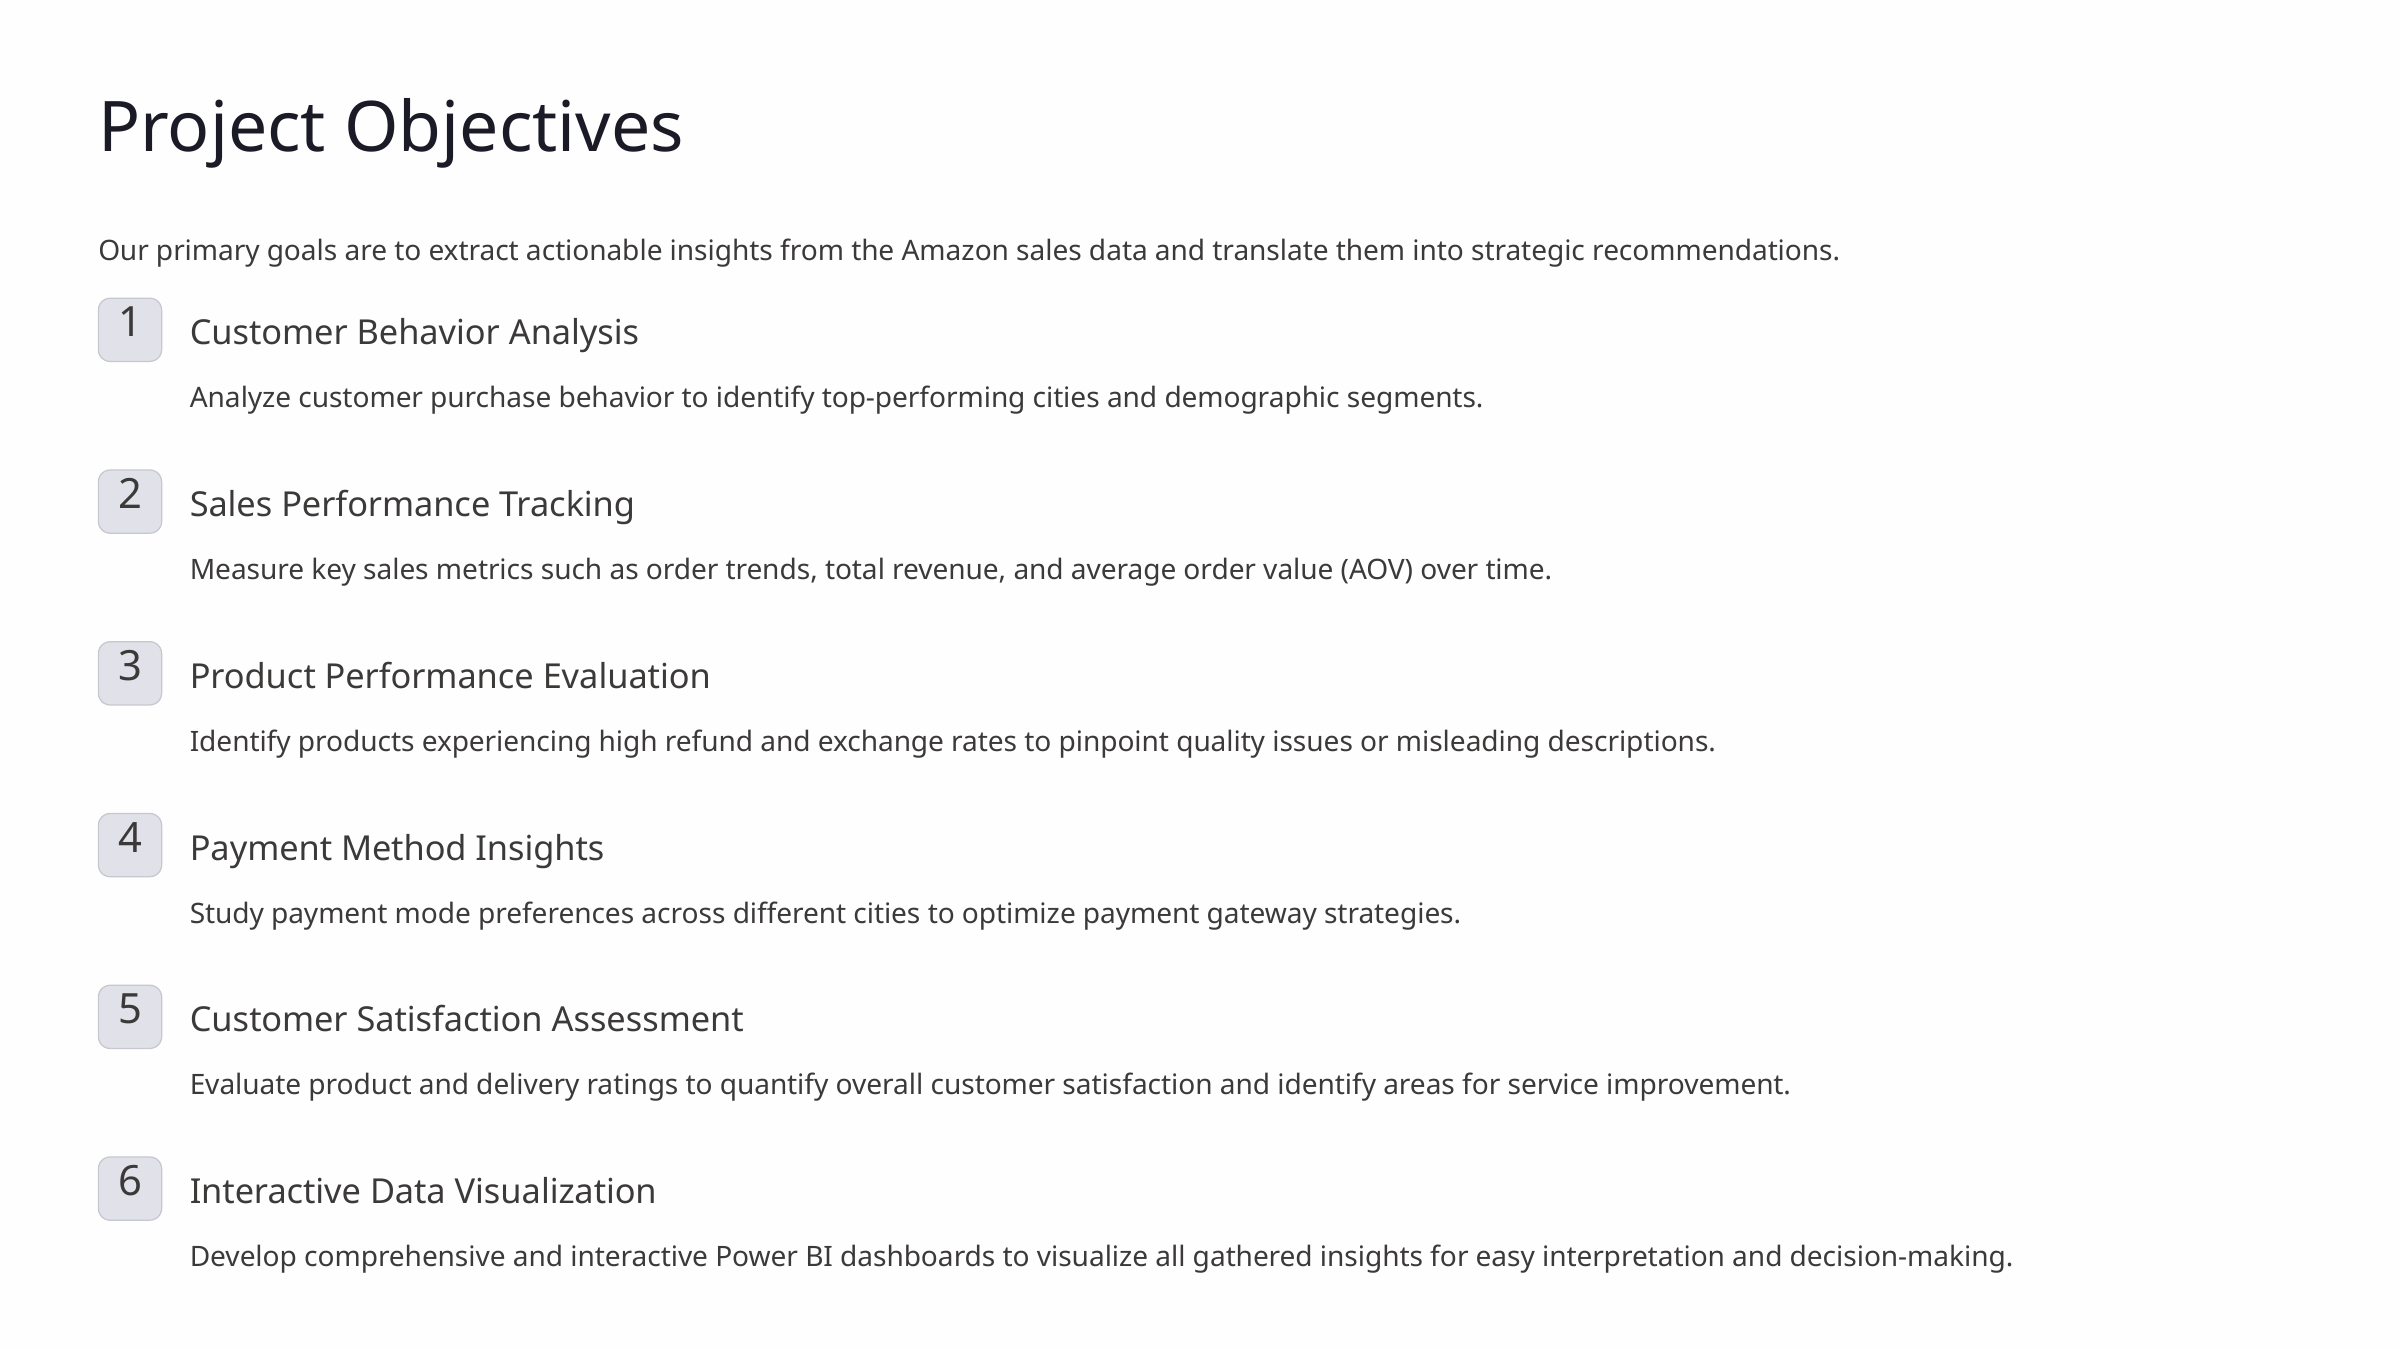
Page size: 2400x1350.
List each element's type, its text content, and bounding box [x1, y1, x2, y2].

text_box [98, 469, 162, 534]
text_box [98, 298, 162, 362]
text_box 4 [108, 818, 152, 872]
text_box 3 [108, 647, 152, 700]
text_box 1 [108, 303, 152, 357]
text_box Sales Performance Tracking [189, 479, 643, 524]
text_box 6 [108, 1162, 152, 1216]
text_box Study payment mode preferences across different cities to optimize payment gateway strategies. [189, 883, 2302, 929]
text_box 2 [108, 475, 152, 528]
text_box [98, 641, 162, 705]
text_box Customer Behavior Analysis [189, 307, 641, 352]
text_box Measure key sales metrics such as order trends, total revenue, and average order value (AOV) over time. [189, 540, 2302, 586]
text_box 5 [108, 990, 152, 1044]
text_box [98, 813, 162, 877]
text_box Identify products experiencing high refund and exchange rates to pinpoint quality issues or misleading descriptions. [189, 712, 2302, 758]
text_box Customer Satisfaction Assessment [189, 994, 751, 1039]
text_box Interactive Data Visualization [189, 1166, 655, 1211]
text_box Our primary goals are to extract actionable insights from the Amazon sales data and translate them into strategic recommendations. [98, 221, 2302, 267]
text_box [98, 985, 162, 1049]
text_box Payment Method Insights [189, 823, 603, 867]
text_box Evaluate product and delivery ratings to quantify overall customer satisfaction and identify areas for service improvement. [189, 1055, 2302, 1101]
text_box Analyze customer purchase behavior to identify top-performing cities and demographic segments. [189, 368, 2302, 414]
text_box Project Objectives [98, 77, 802, 166]
text_box Product Performance Evaluation [189, 651, 716, 696]
text_box Develop comprehensive and interactive Power BI dashboards to visualize all gathered insights for easy interpretation and decision-making. [189, 1227, 2302, 1273]
text_box [98, 1156, 162, 1221]
